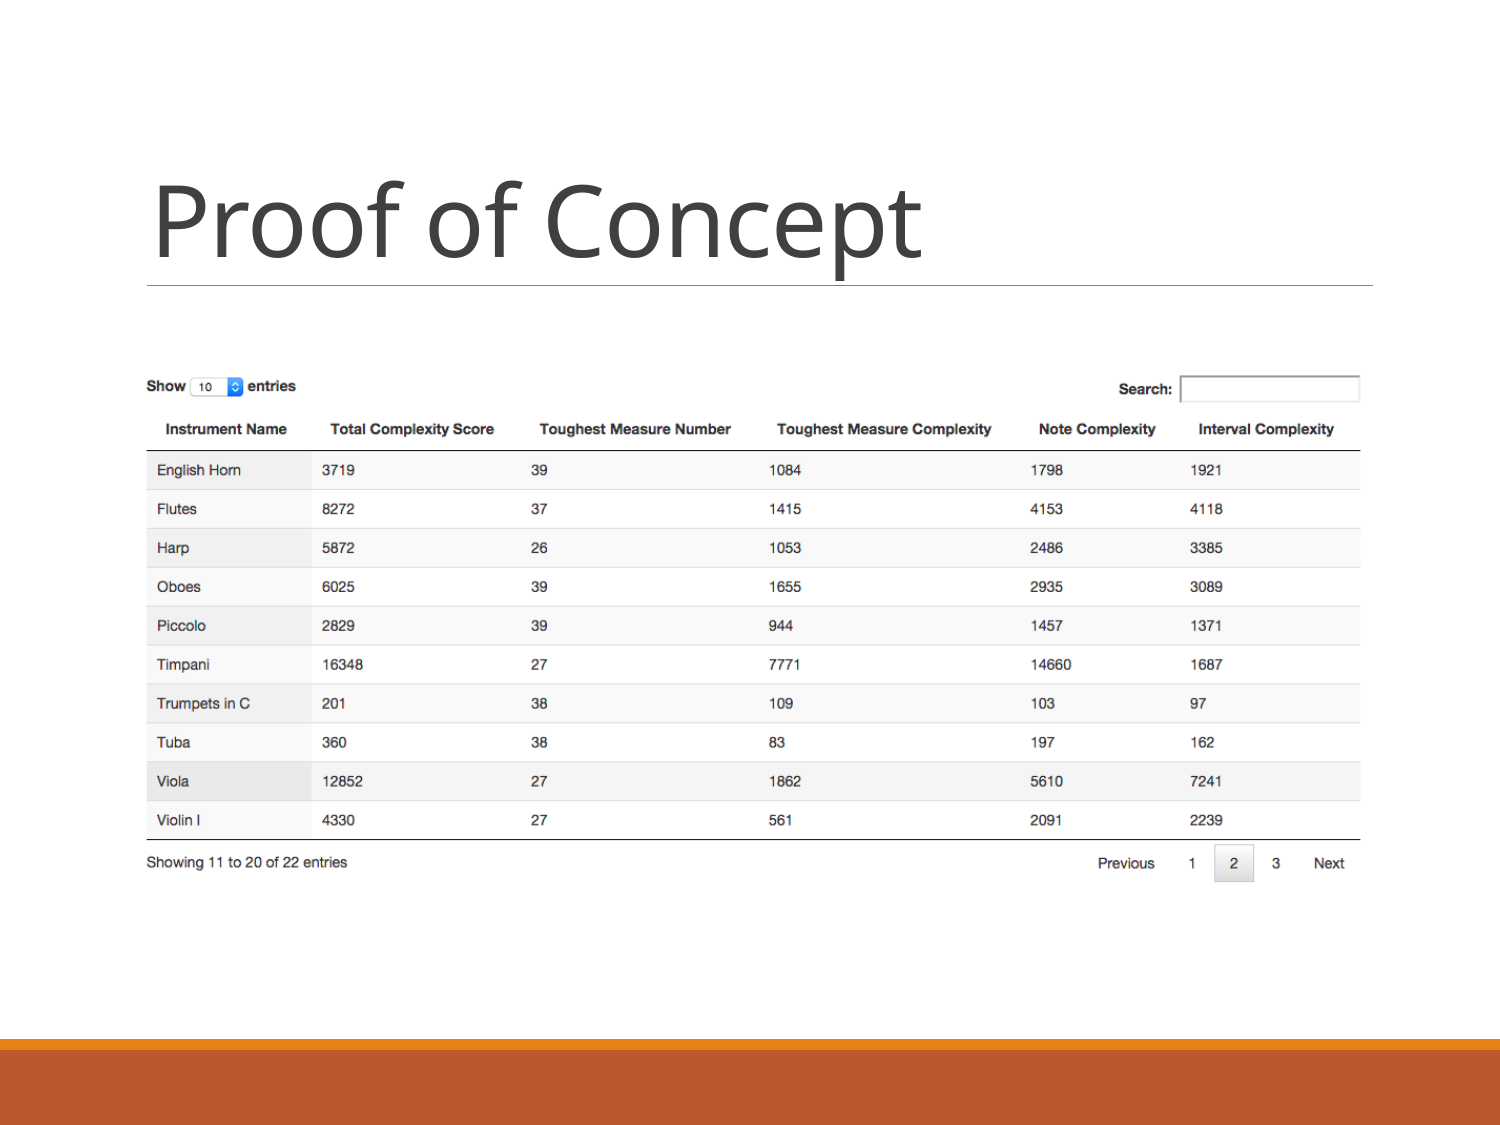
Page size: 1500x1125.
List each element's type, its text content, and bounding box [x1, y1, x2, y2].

title Proof of Concept [135, 47, 1373, 285]
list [134, 366, 1373, 899]
